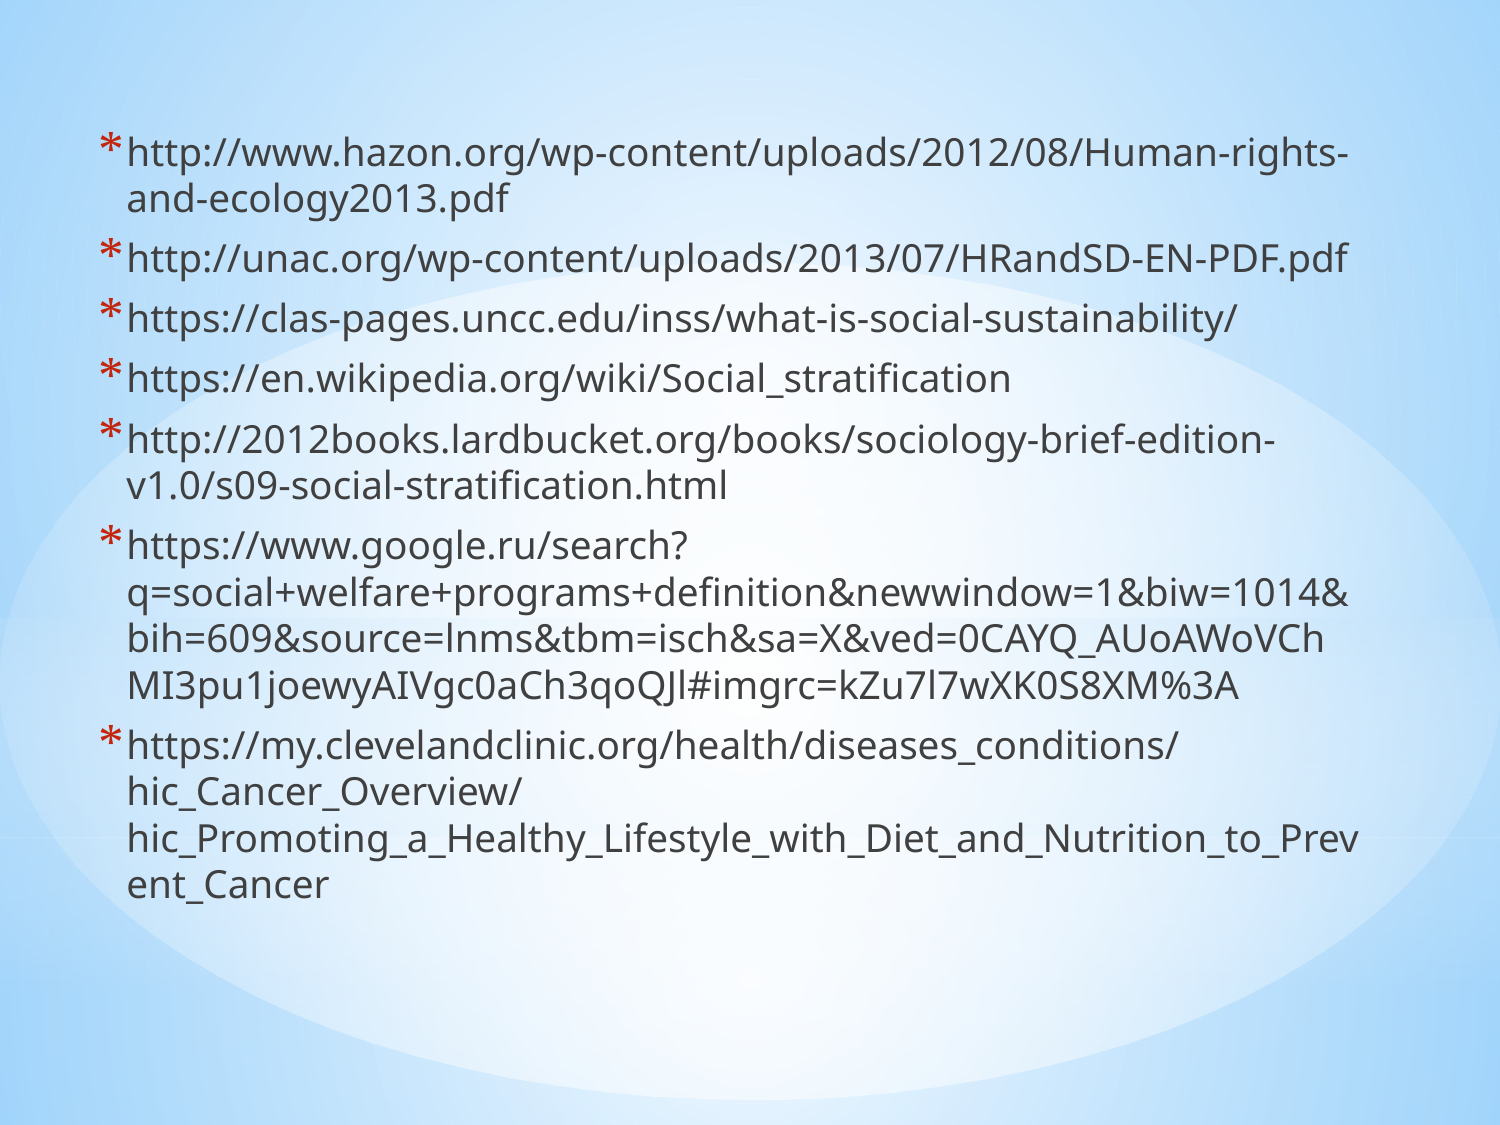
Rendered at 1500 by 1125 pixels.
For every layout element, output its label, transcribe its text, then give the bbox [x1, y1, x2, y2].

list http://www.hazon.org/wp-content/uploads/2012/08/Human-rights-and-ecology2013.pdf http://unac.org/wp-content/uploads/2013/07/HRandSD-EN-PDF.pdf https://clas-pages.uncc.edu/inss/what-is-social-sustainability/ https://en.wikipedia.org/wiki/Social_stratification http://2012books.lardbucket.org/books/sociology-brief-edition-v1.0/s09-social-stratification.html https://www.google.ru/search?q=social+welfare+programs+definition&newwindow=1&biw=1014&bih=609&source=lnms&tbm=isch&sa=X&ved=0CAYQ_AUoAWoVChMI3pu1joewyAIVgc0aCh3qoQJl#imgrc=kZu7l7wXK0S8XM%3A https://my.clevelandclinic.org/health/diseases_conditions/hic_Cancer_Overview/hic_Promoting_a_Healthy_Lifestyle_with_Diet_and_Nutrition_to_Prevent_Cancer [76, 120, 1376, 929]
